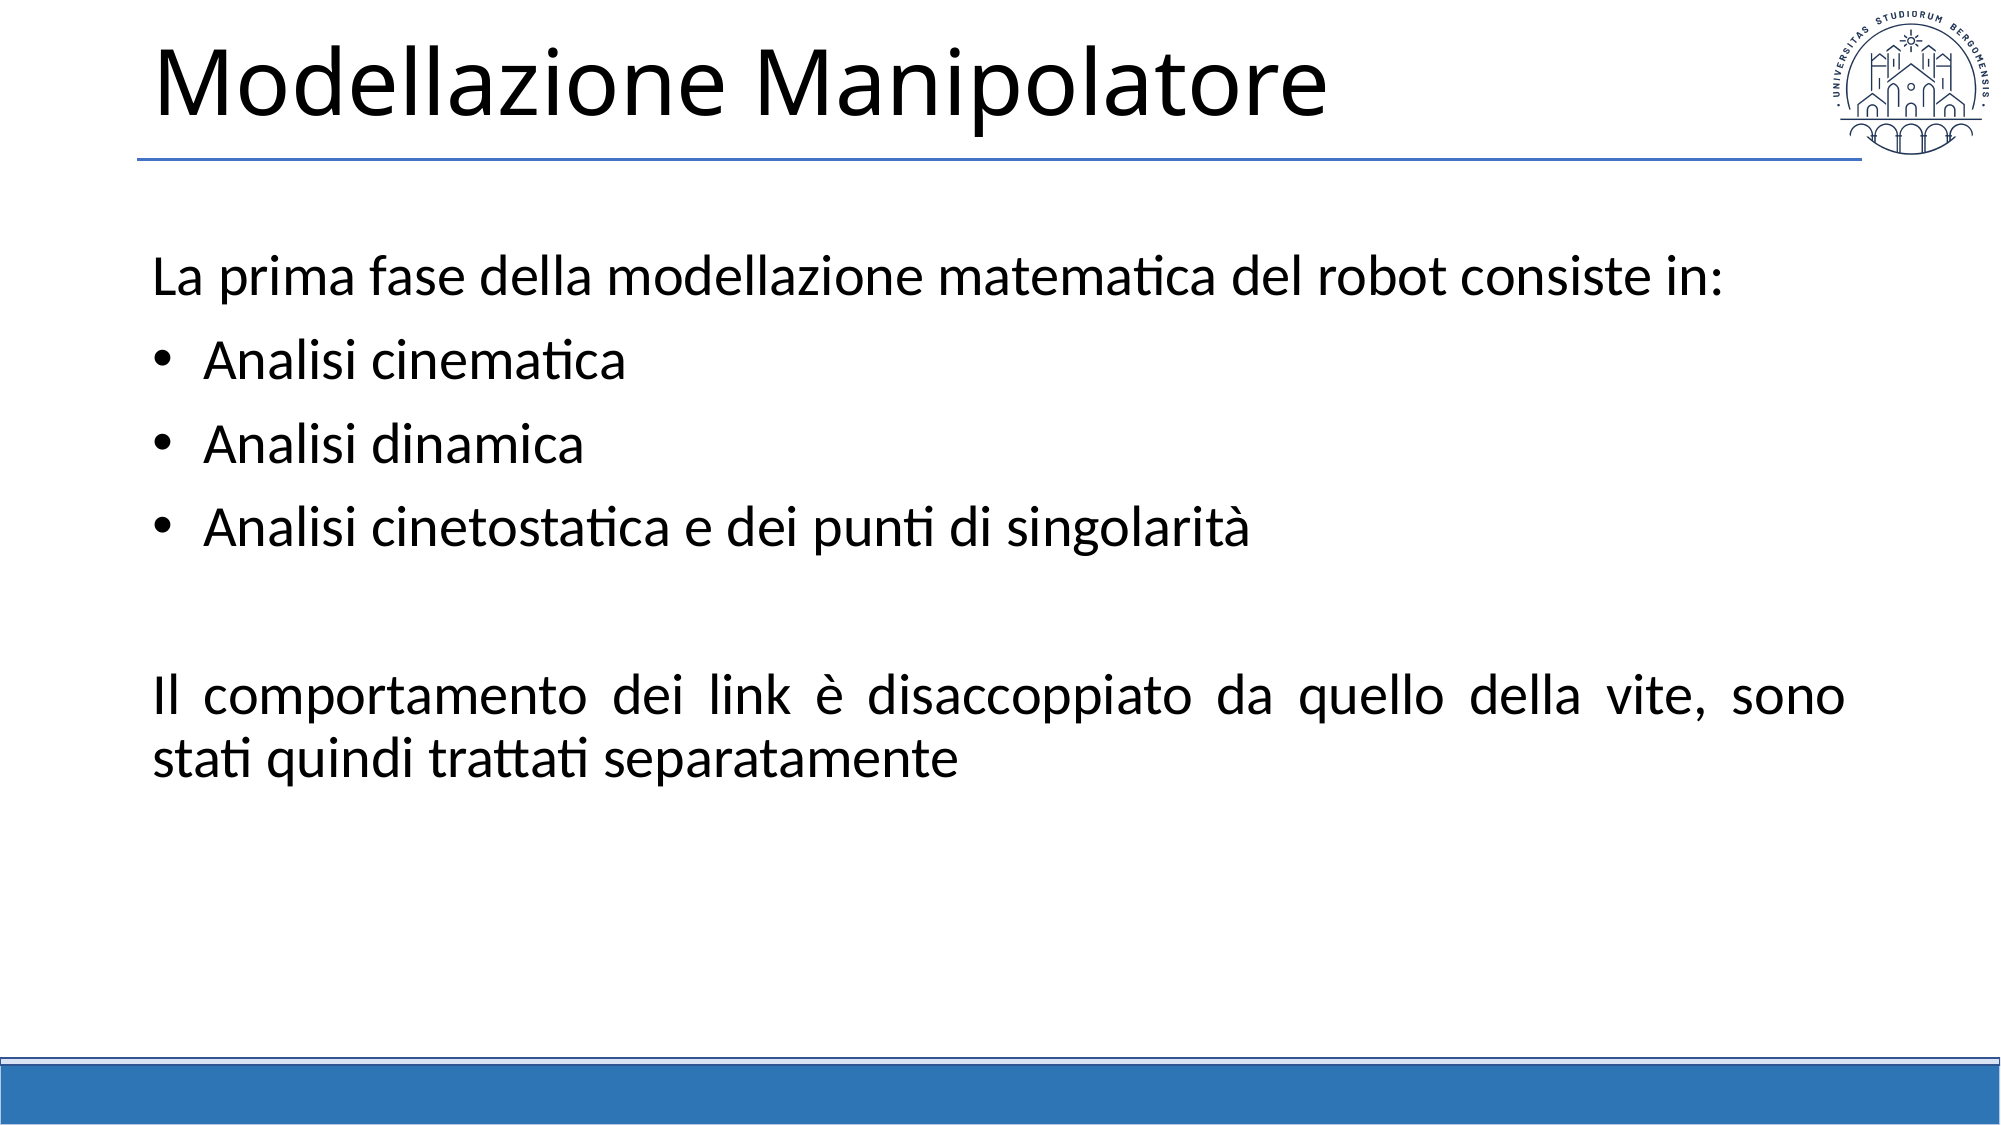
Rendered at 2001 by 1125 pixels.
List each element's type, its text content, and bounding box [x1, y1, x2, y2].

picture [1833, 11, 1989, 155]
title Modellazione Manipolatore [137, 22, 1863, 149]
list La prima fase della modellazione matematica del robot consiste in: Analisi cinematica Analisi dinamica Analisi cinetostatica e dei punti di singolarità Il comportamento dei link è disaccoppiato da quello della vite, sono stati quindi trattati separatamente [137, 238, 1863, 952]
slide_number 5 [1538, 1065, 1989, 1125]
